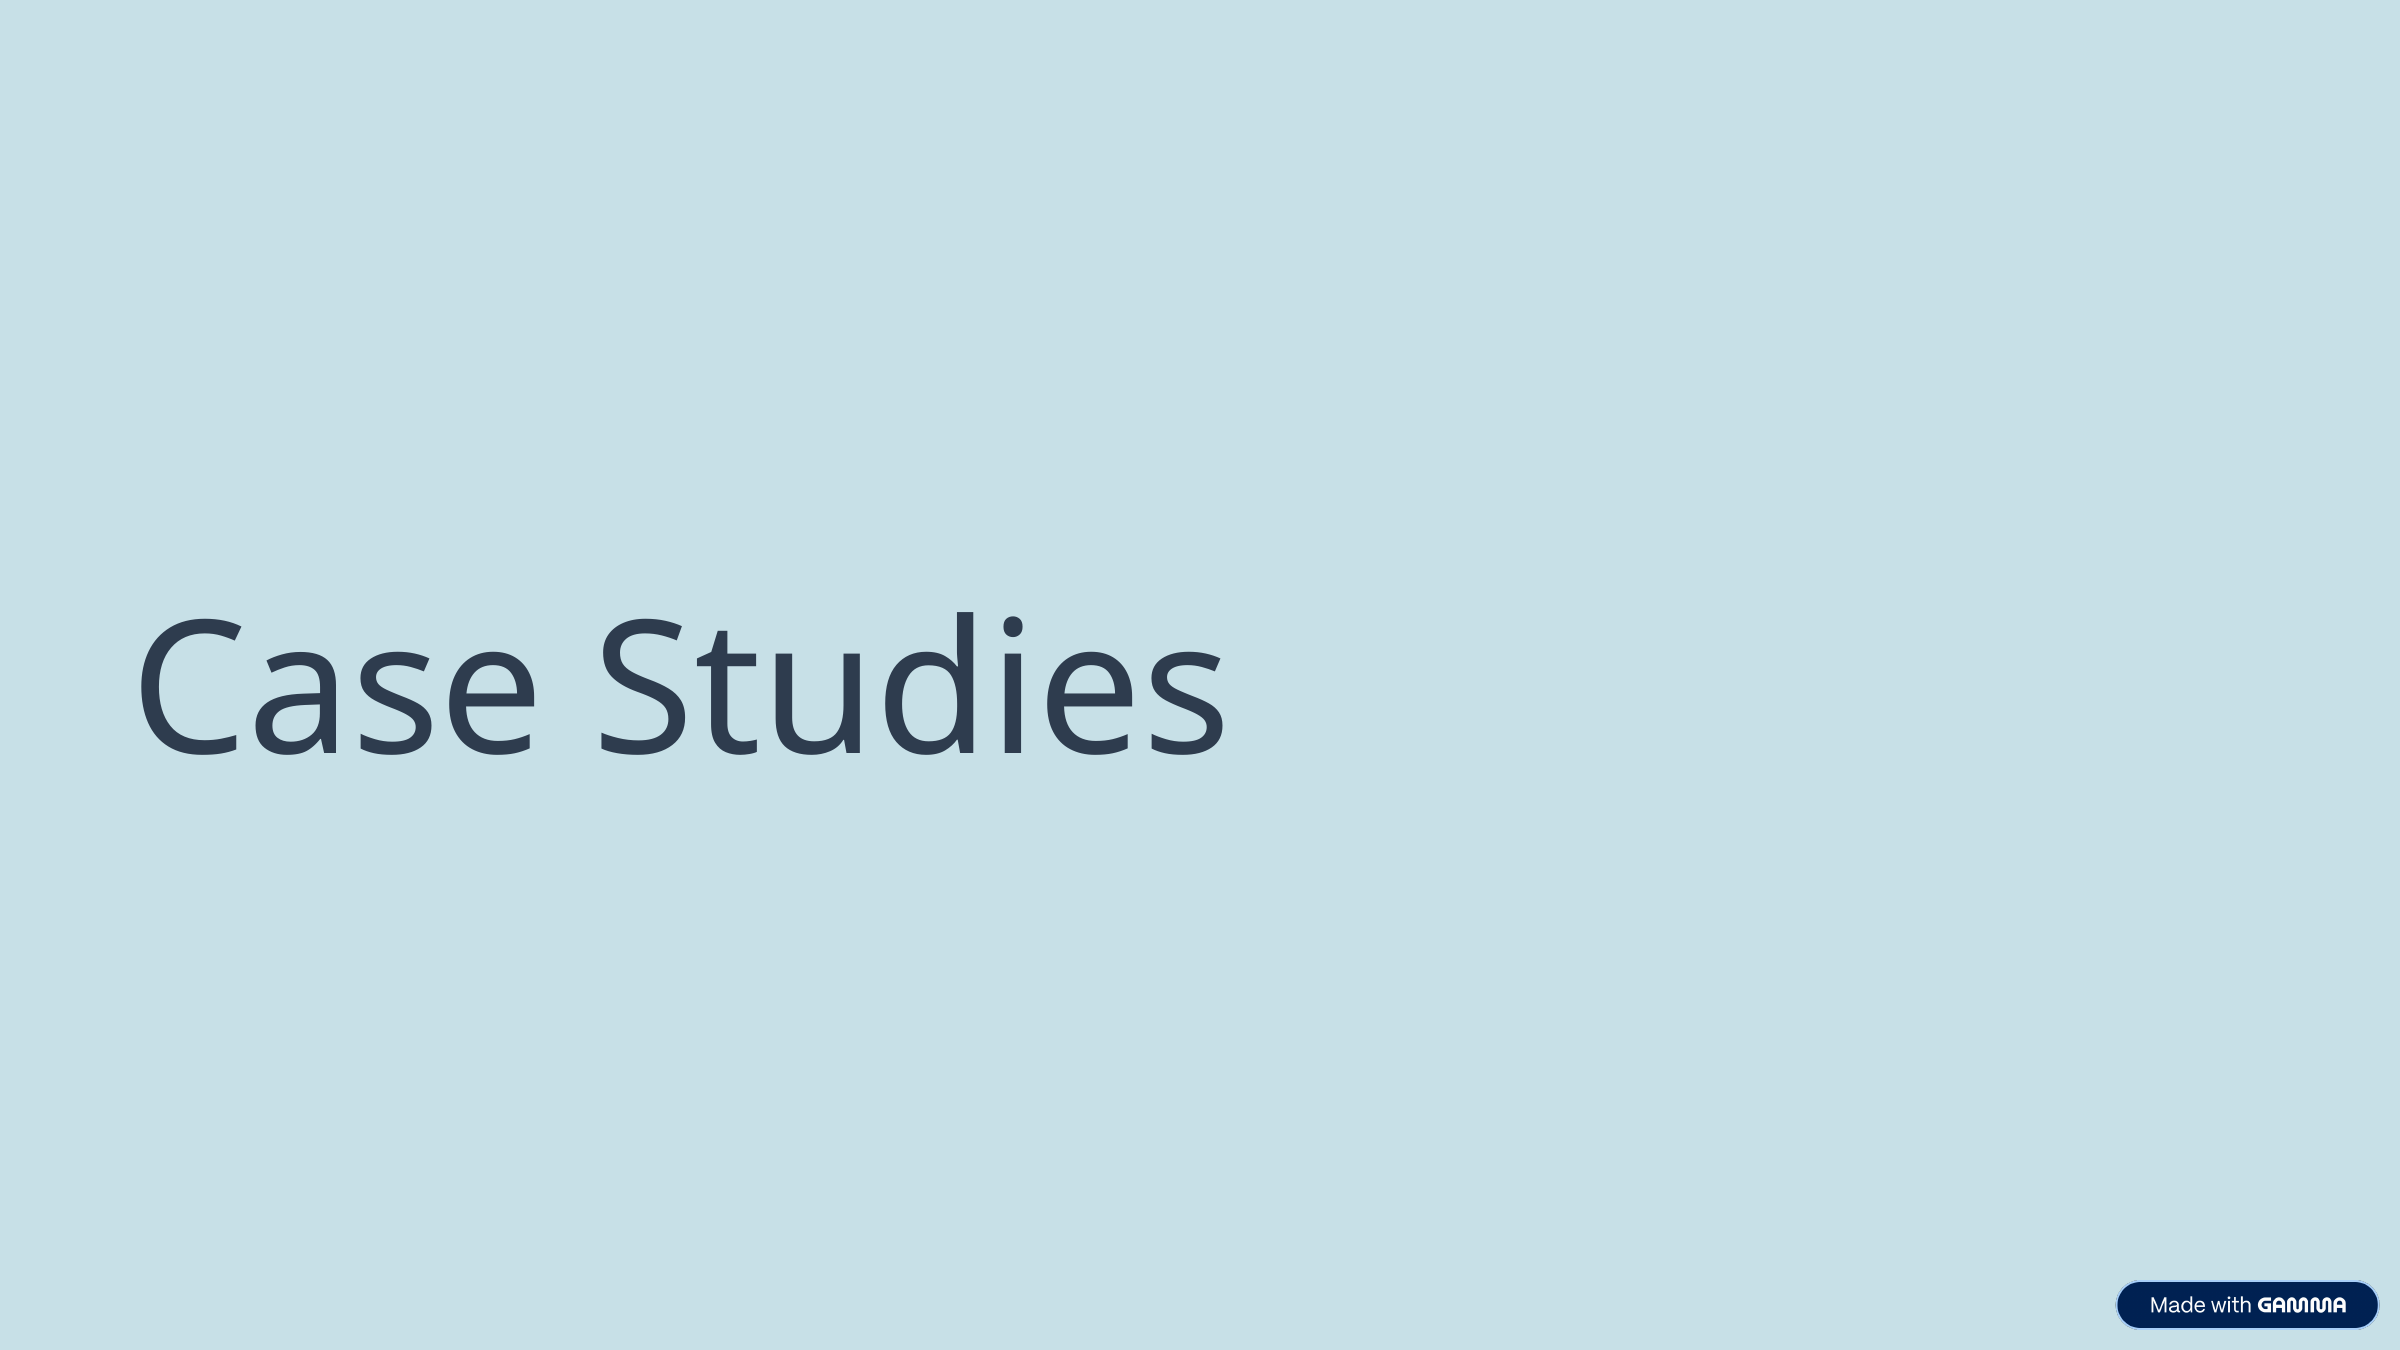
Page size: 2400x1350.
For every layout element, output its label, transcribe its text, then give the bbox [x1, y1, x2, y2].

text_box Case Studies [130, 558, 1991, 792]
picture [2106, 1271, 2389, 1339]
